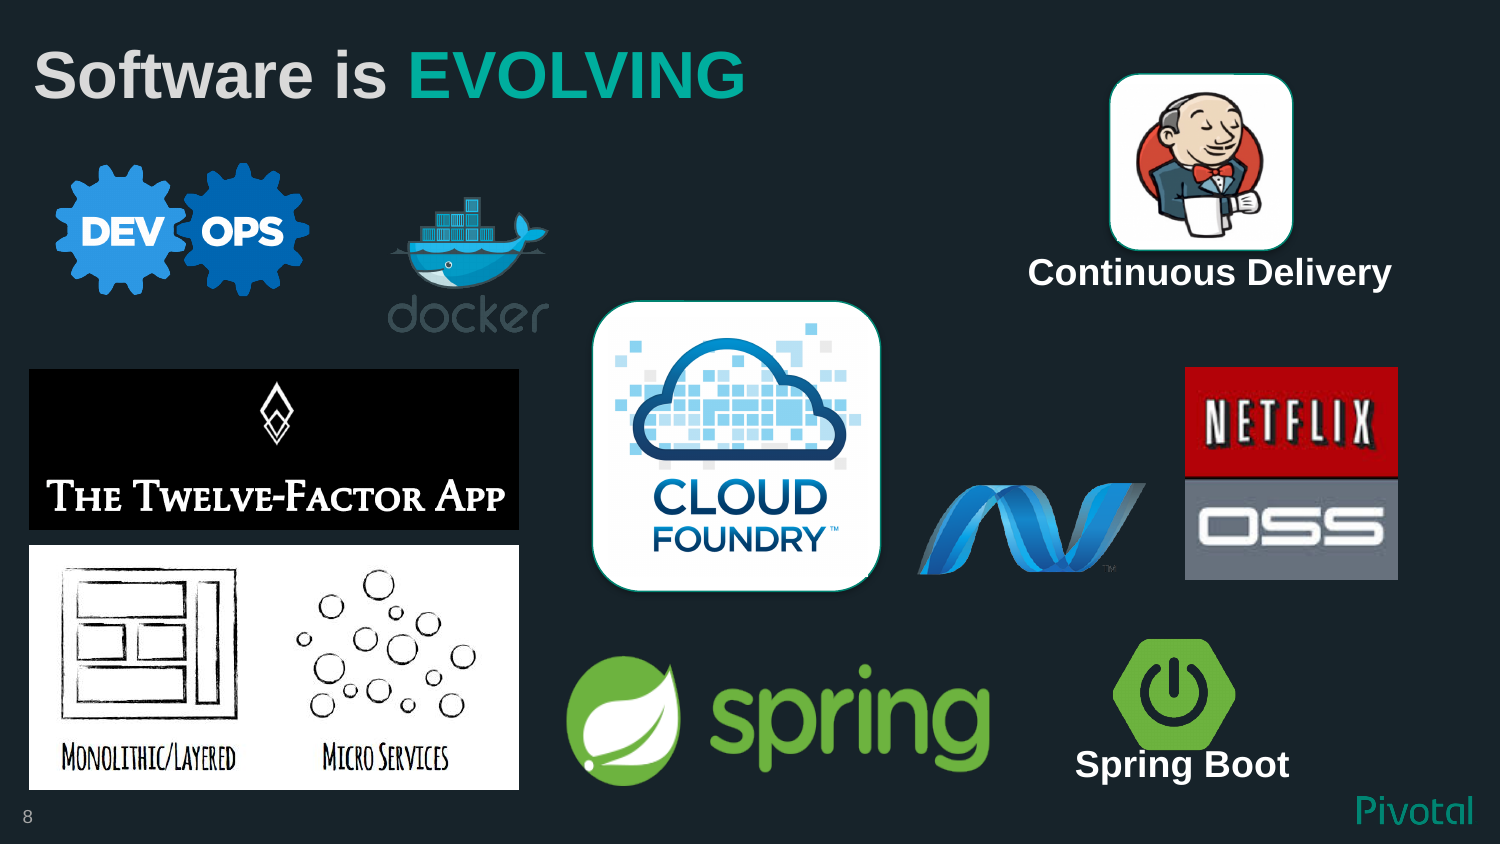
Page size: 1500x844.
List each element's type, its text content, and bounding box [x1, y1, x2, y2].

picture [1109, 629, 1239, 760]
picture [29, 545, 519, 790]
picture [377, 189, 563, 343]
text_box Spring Boot [1031, 733, 1333, 793]
picture [55, 162, 310, 301]
slide_number 8 [7, 797, 70, 843]
picture [1184, 367, 1398, 580]
picture [29, 369, 519, 530]
title Software is EVOLVING [18, 24, 1462, 103]
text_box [592, 300, 881, 592]
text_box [989, 73, 1431, 302]
picture [1357, 796, 1478, 825]
picture [562, 654, 994, 790]
picture [917, 479, 1146, 580]
